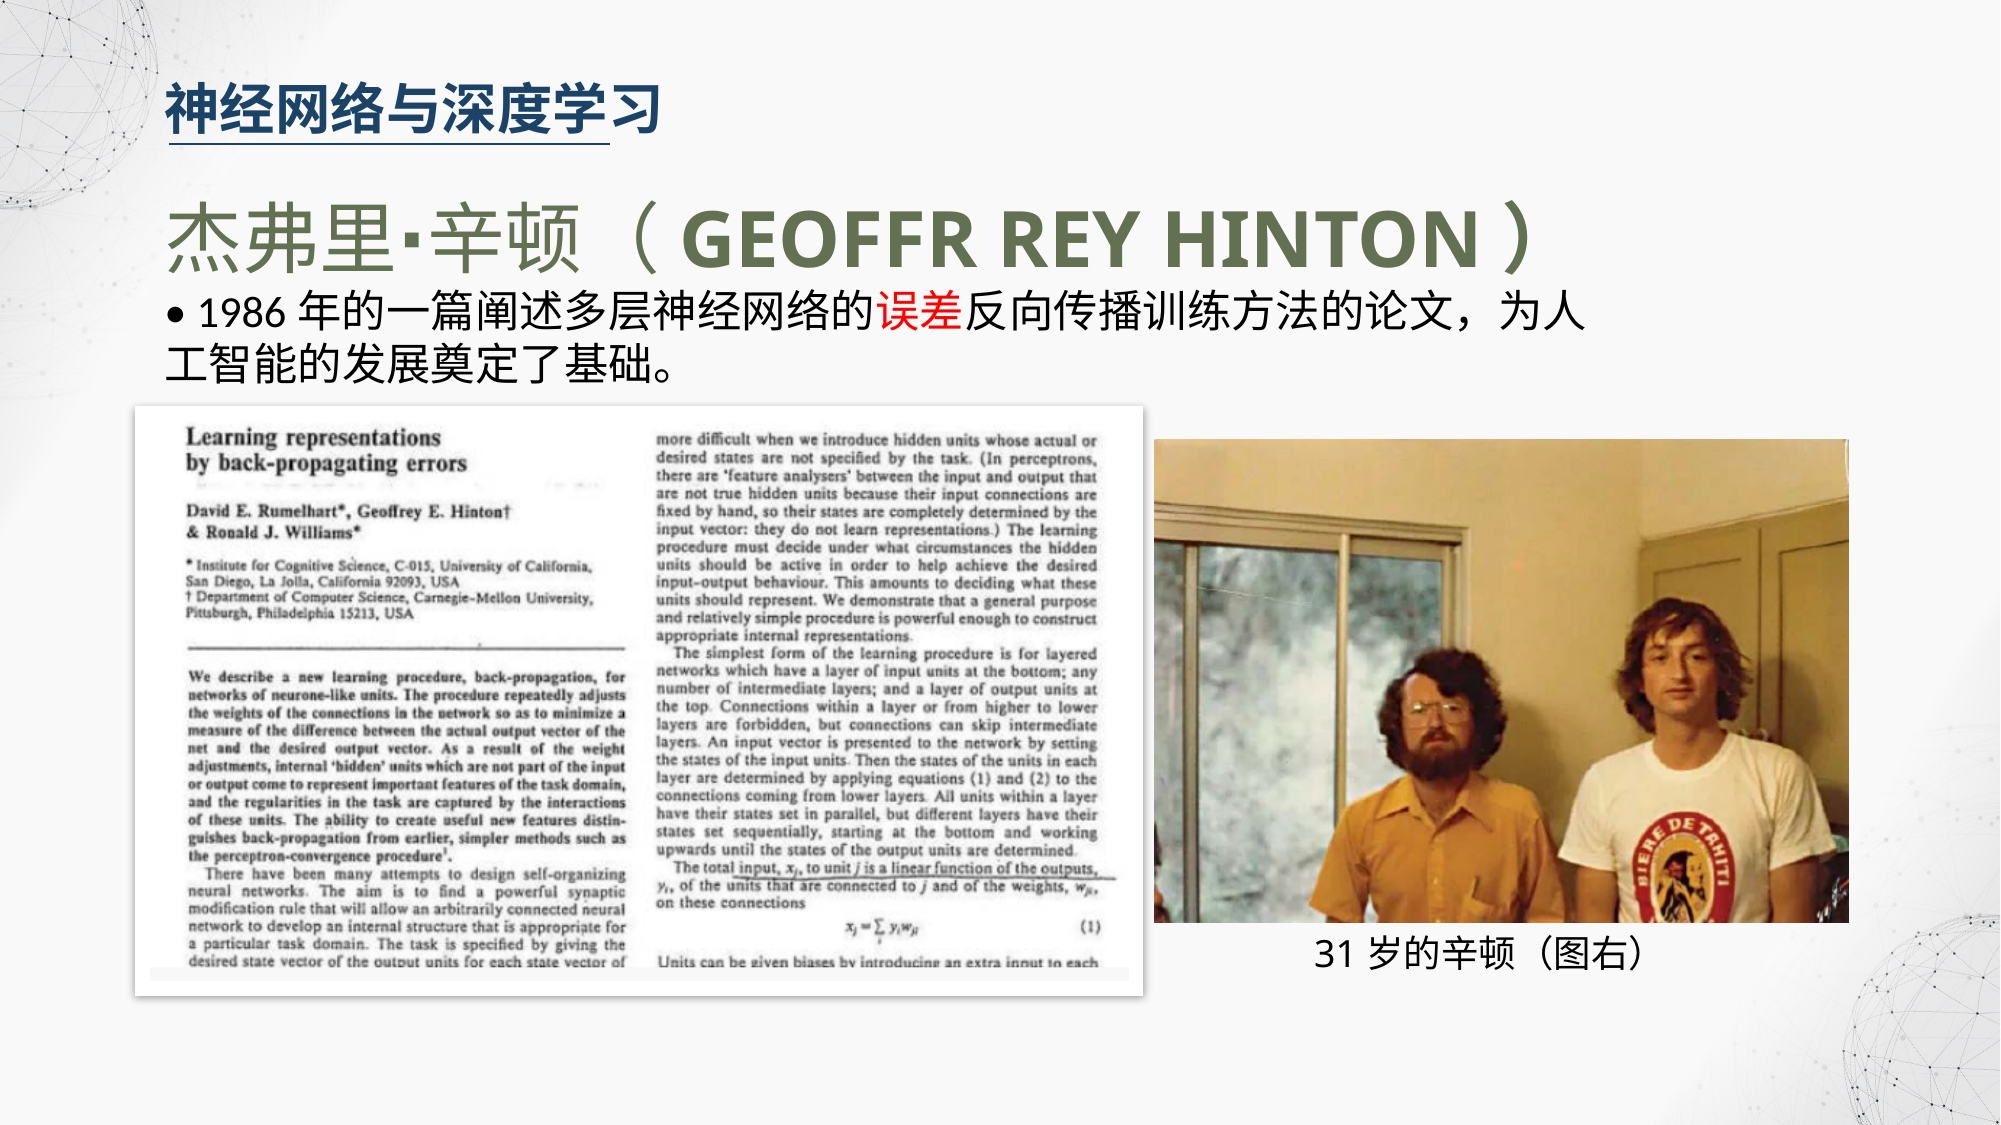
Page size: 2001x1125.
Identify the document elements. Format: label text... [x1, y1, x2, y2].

text_box 神经网络与深度学习 [149, 66, 698, 149]
picture [0, 0, 2001, 1125]
text_box 31岁的辛顿（图右） [1299, 930, 1681, 983]
text_box 杰弗里∙辛顿（GEOFFR REY HINTON） • 1986年的一篇阐述多层神经网络的误差反向传播训练方法的论文，为人工智能的发展奠定了基础。 [149, 181, 1639, 397]
